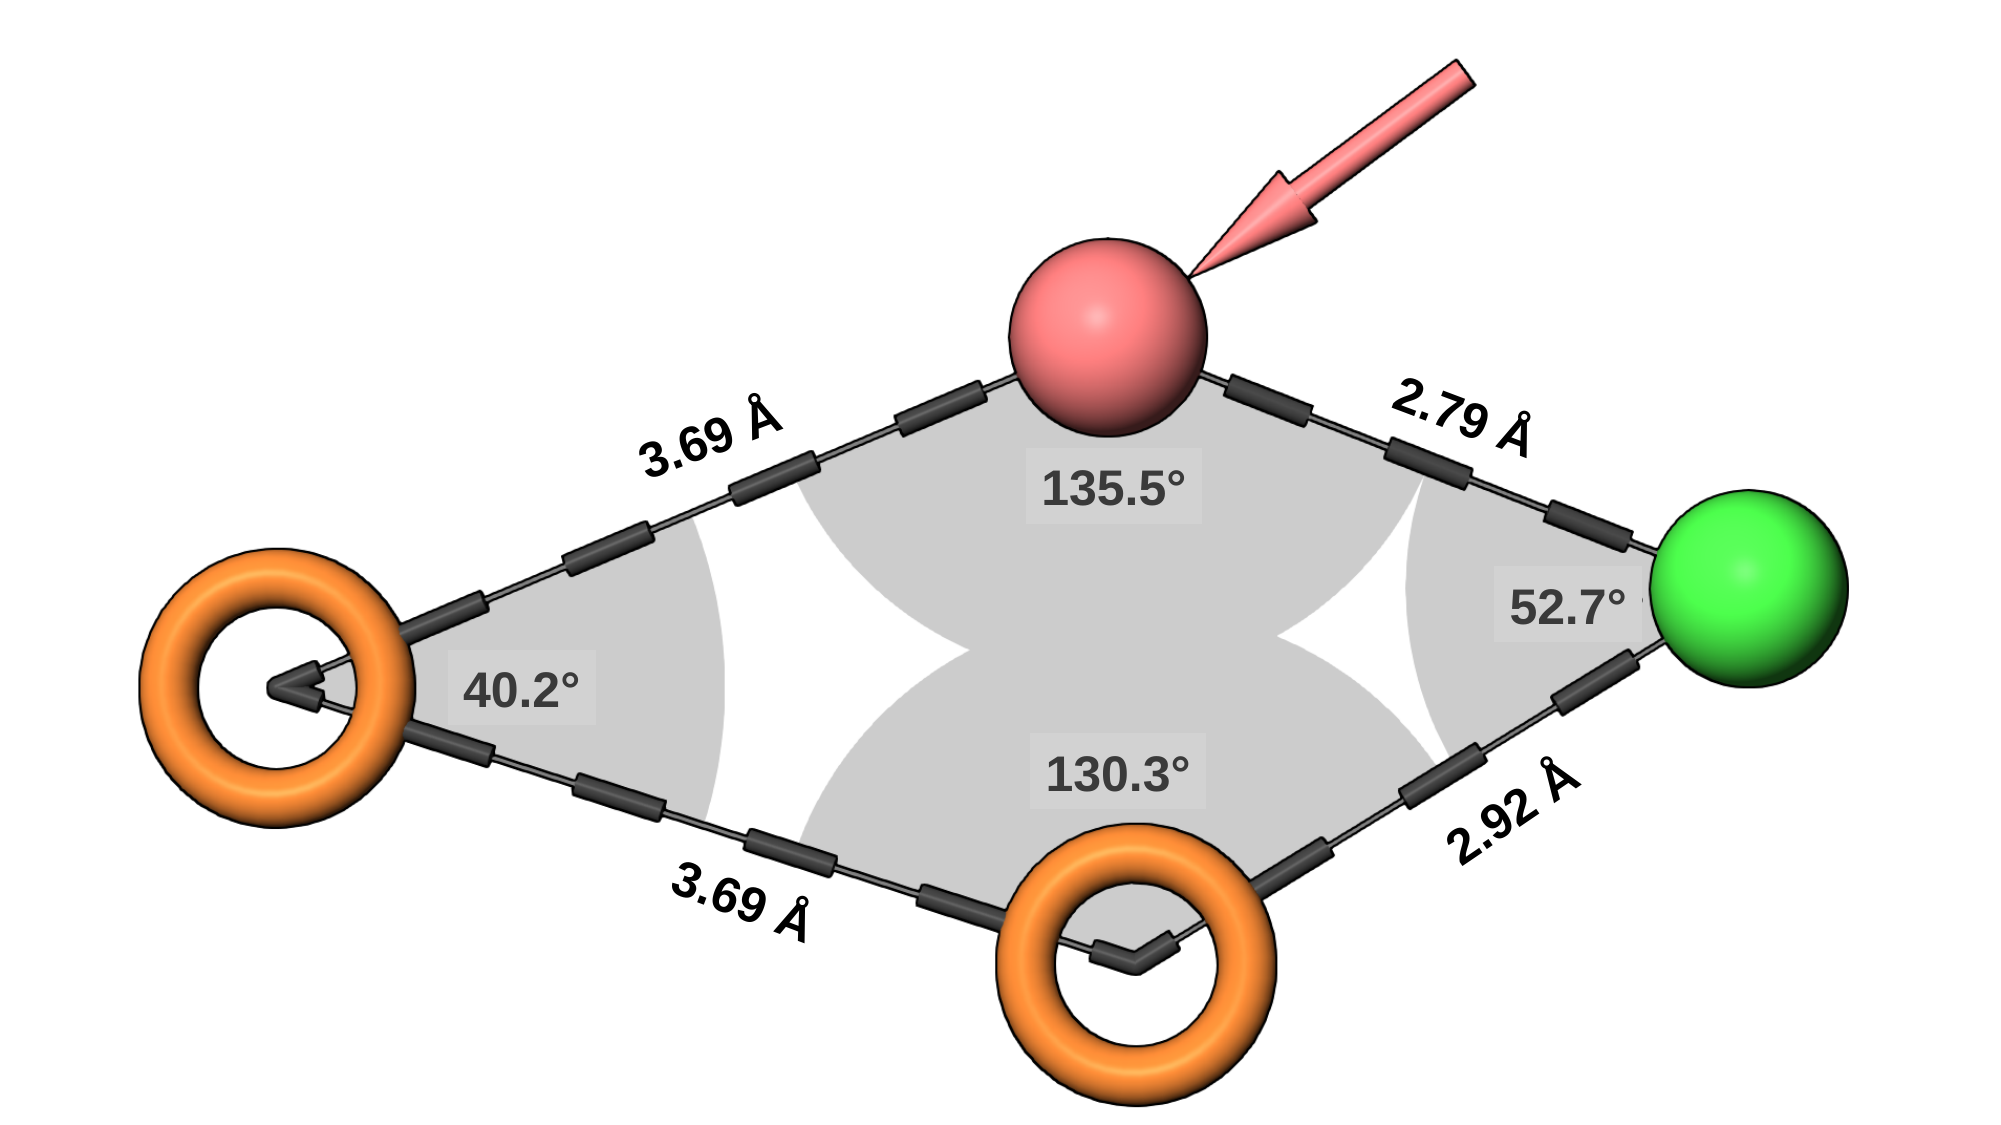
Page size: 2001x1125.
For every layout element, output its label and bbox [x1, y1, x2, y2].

picture [128, 43, 1872, 1125]
